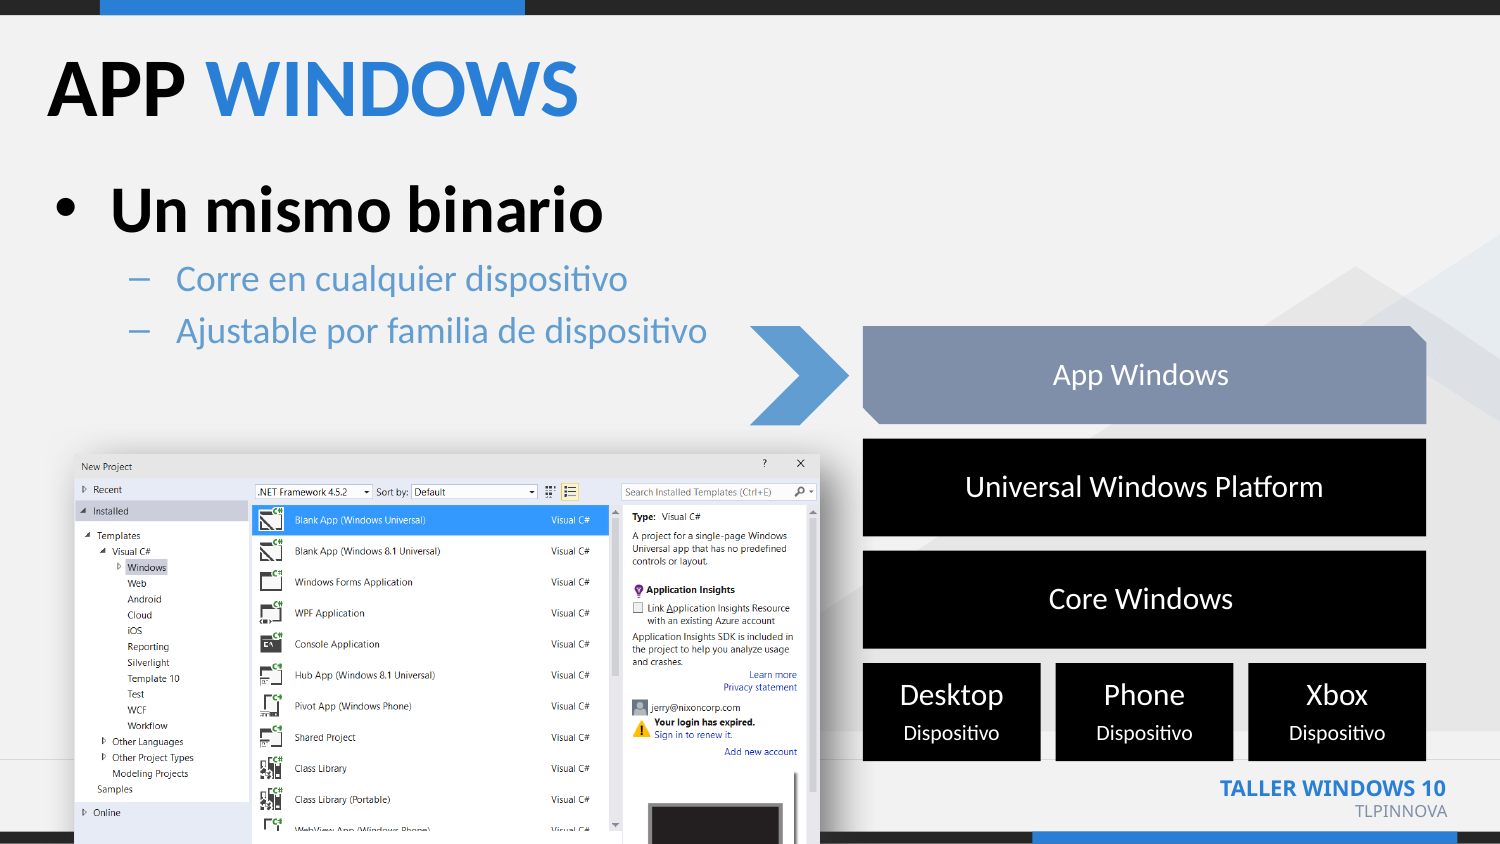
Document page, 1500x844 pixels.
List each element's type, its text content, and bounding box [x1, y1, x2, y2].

list Un mismo binario Corre en cualquier dispositivo Ajustable por familia de dispositivo [31, 148, 1500, 844]
title APP WINDOWS [33, 25, 1467, 147]
picture [74, 453, 820, 844]
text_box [862, 325, 1427, 762]
text_box [748, 323, 852, 428]
